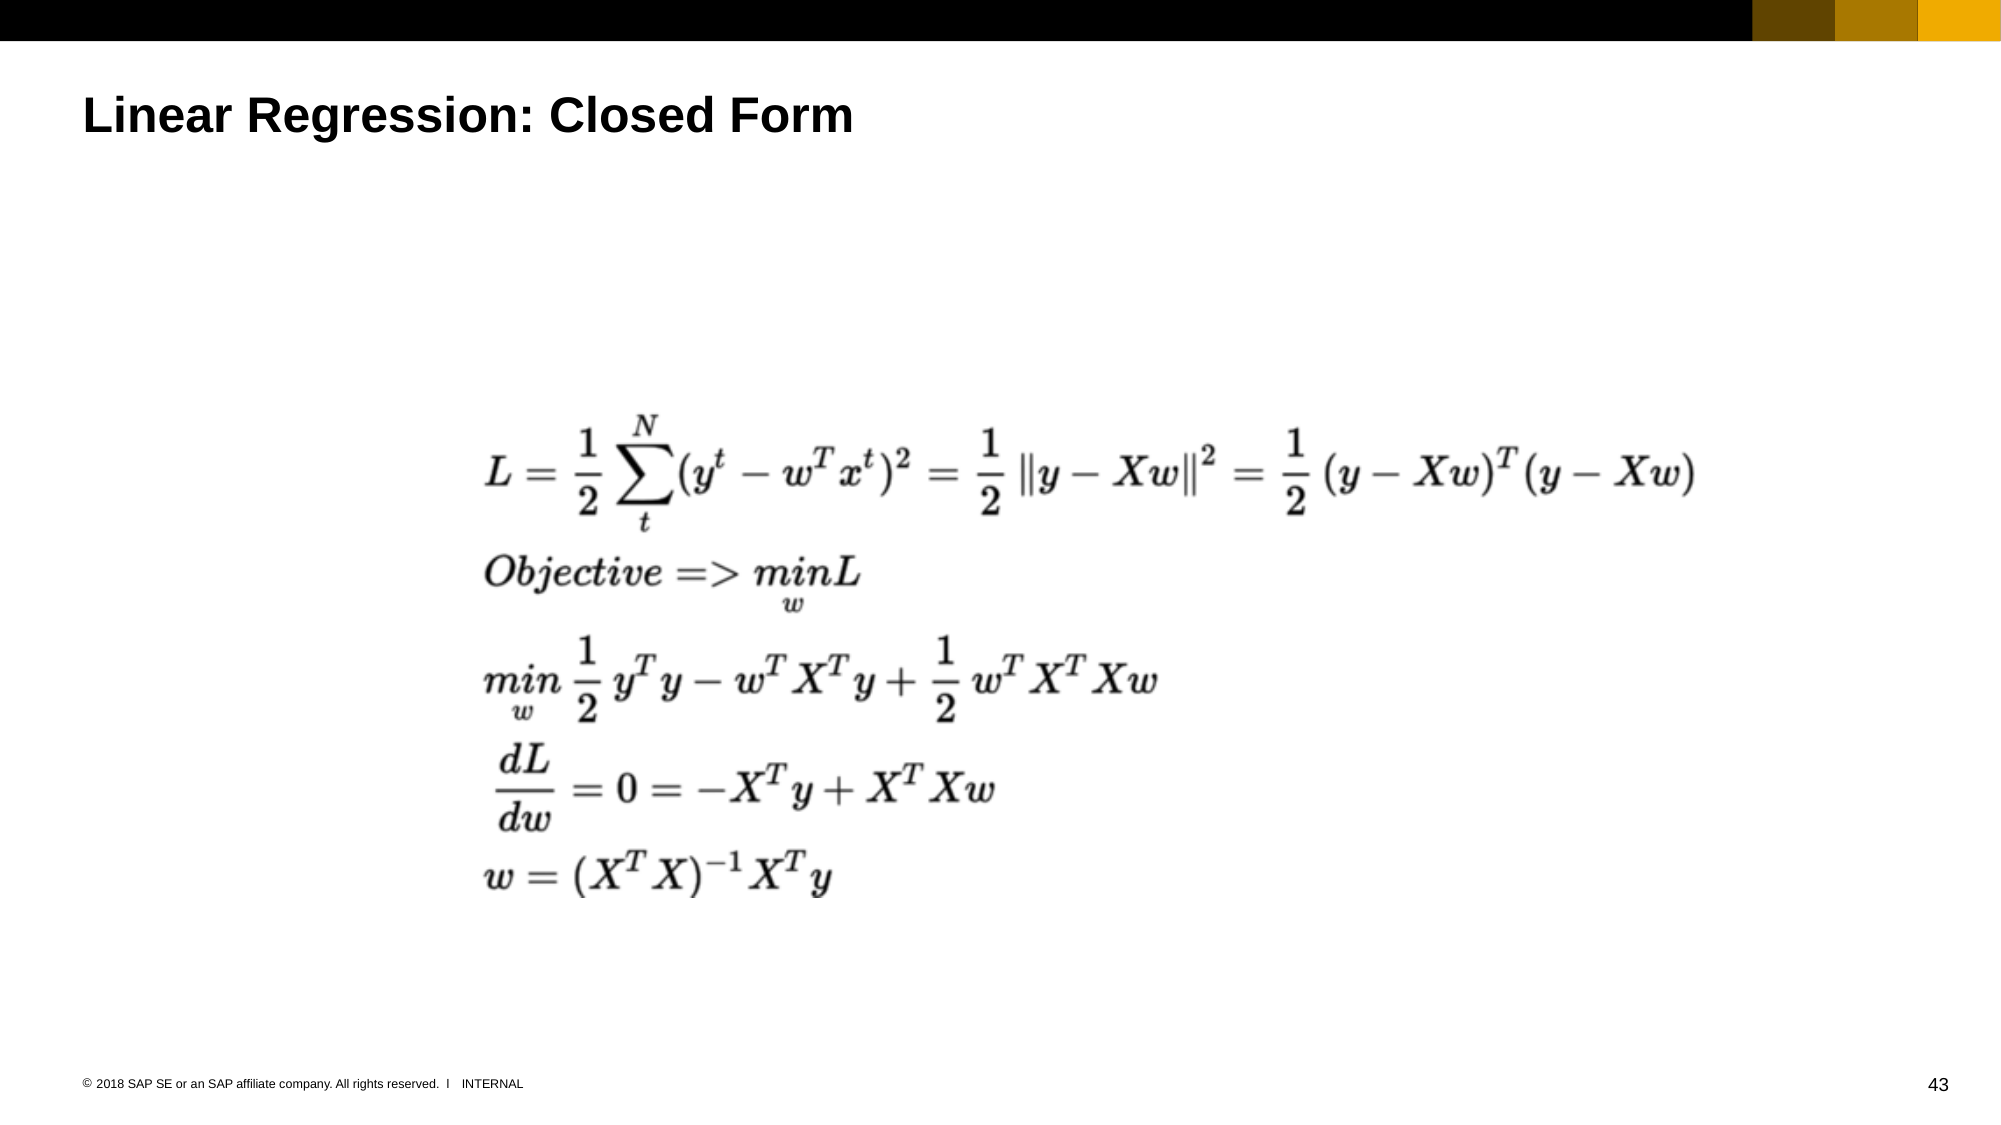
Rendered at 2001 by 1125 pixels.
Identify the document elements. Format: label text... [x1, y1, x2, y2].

title Linear Regression: Closed Form [82, 82, 1918, 144]
picture [451, 371, 1742, 898]
